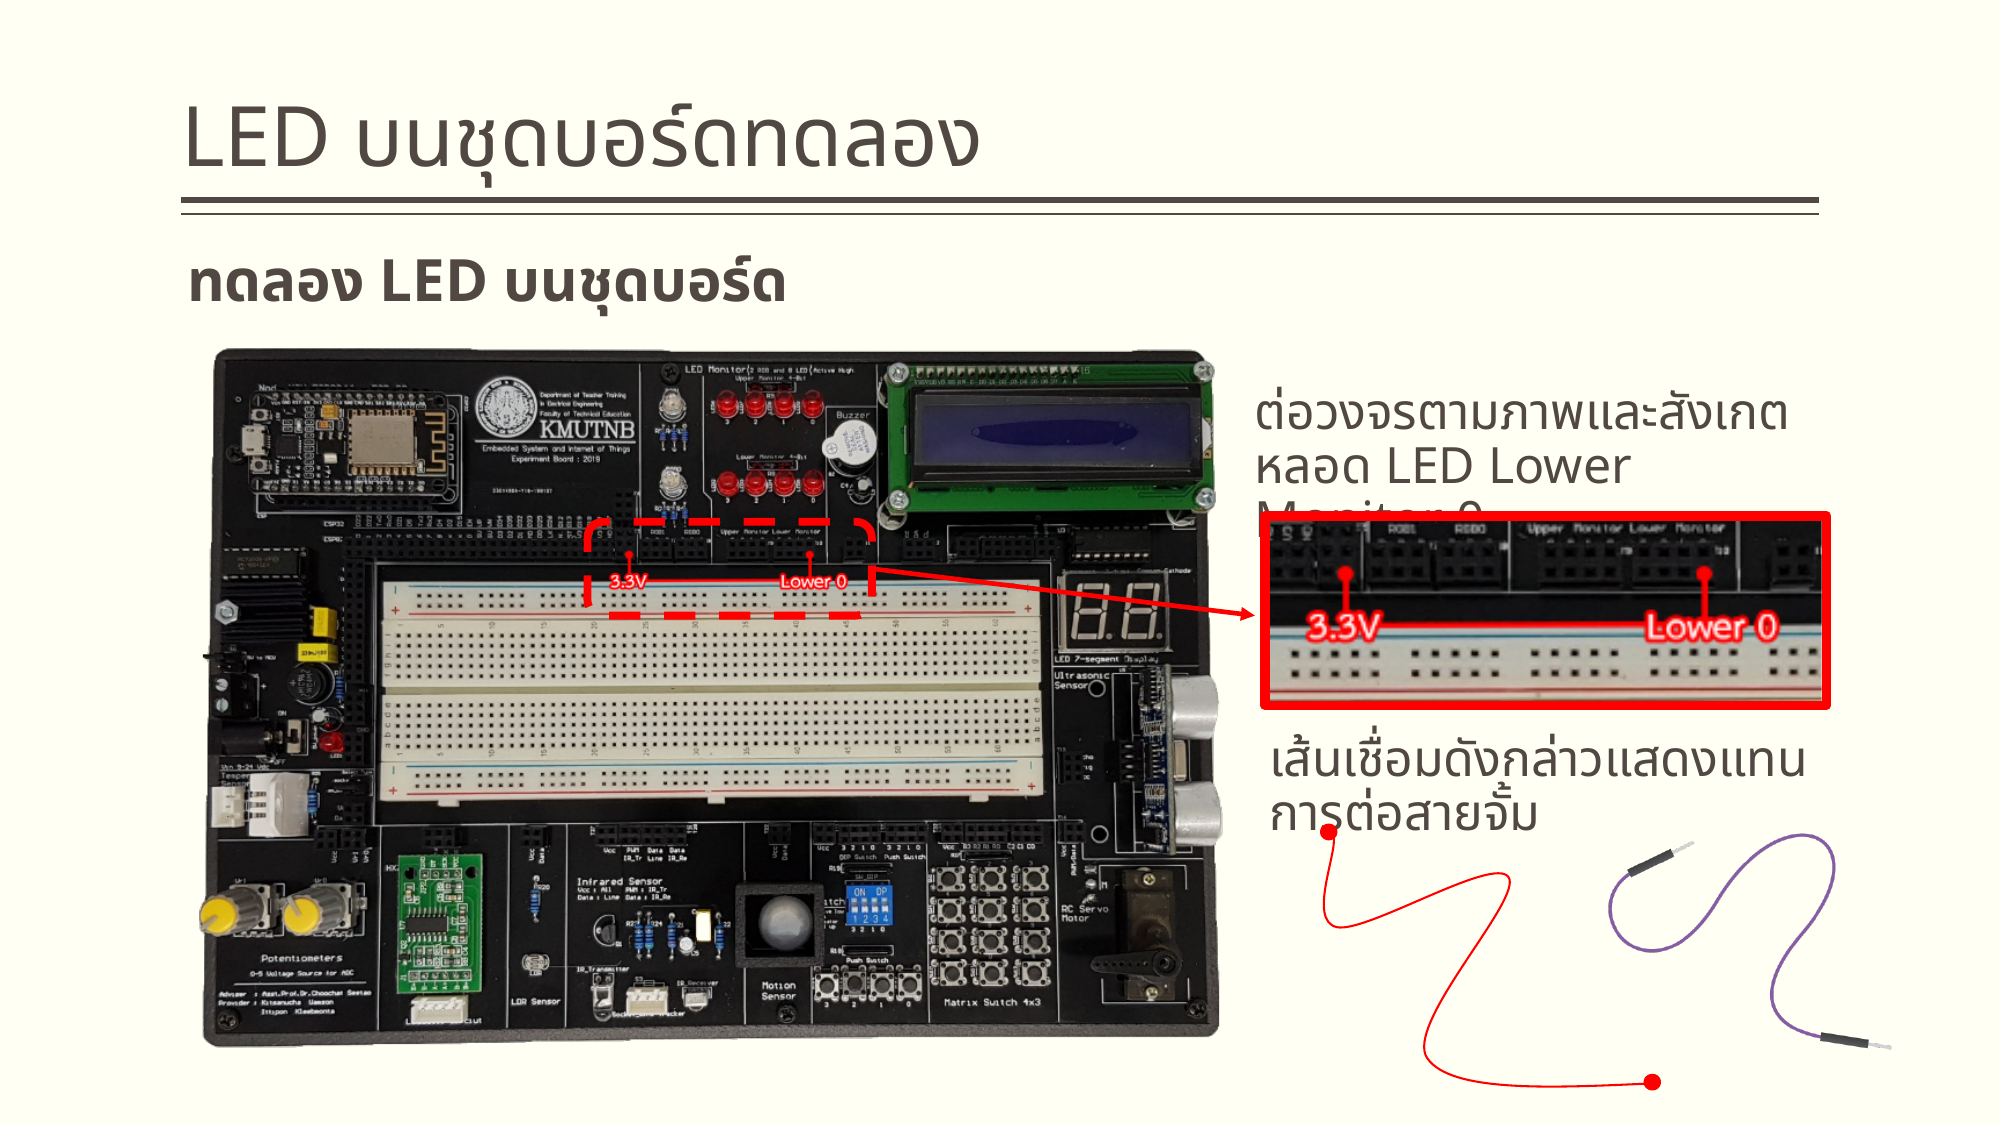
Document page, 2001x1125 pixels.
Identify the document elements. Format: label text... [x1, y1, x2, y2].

text_box ต่อวงจรตามภาพและสังเกตหลอด LED Lower Monitor 0 [1261, 379, 1819, 512]
picture [181, 331, 1255, 1072]
picture [1551, 781, 1949, 1113]
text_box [1323, 827, 1658, 1087]
title LED บนชุดบอร์ดทดลอง [181, 12, 1819, 193]
list ทดลอง LED บนชุดบอร์ด [112, 243, 1750, 424]
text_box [871, 568, 1255, 616]
text_box เส้นเชื่อมดังกล่าวแสดงแทนการต่อสายจั้ม [1269, 725, 1834, 906]
picture [1269, 520, 1822, 701]
